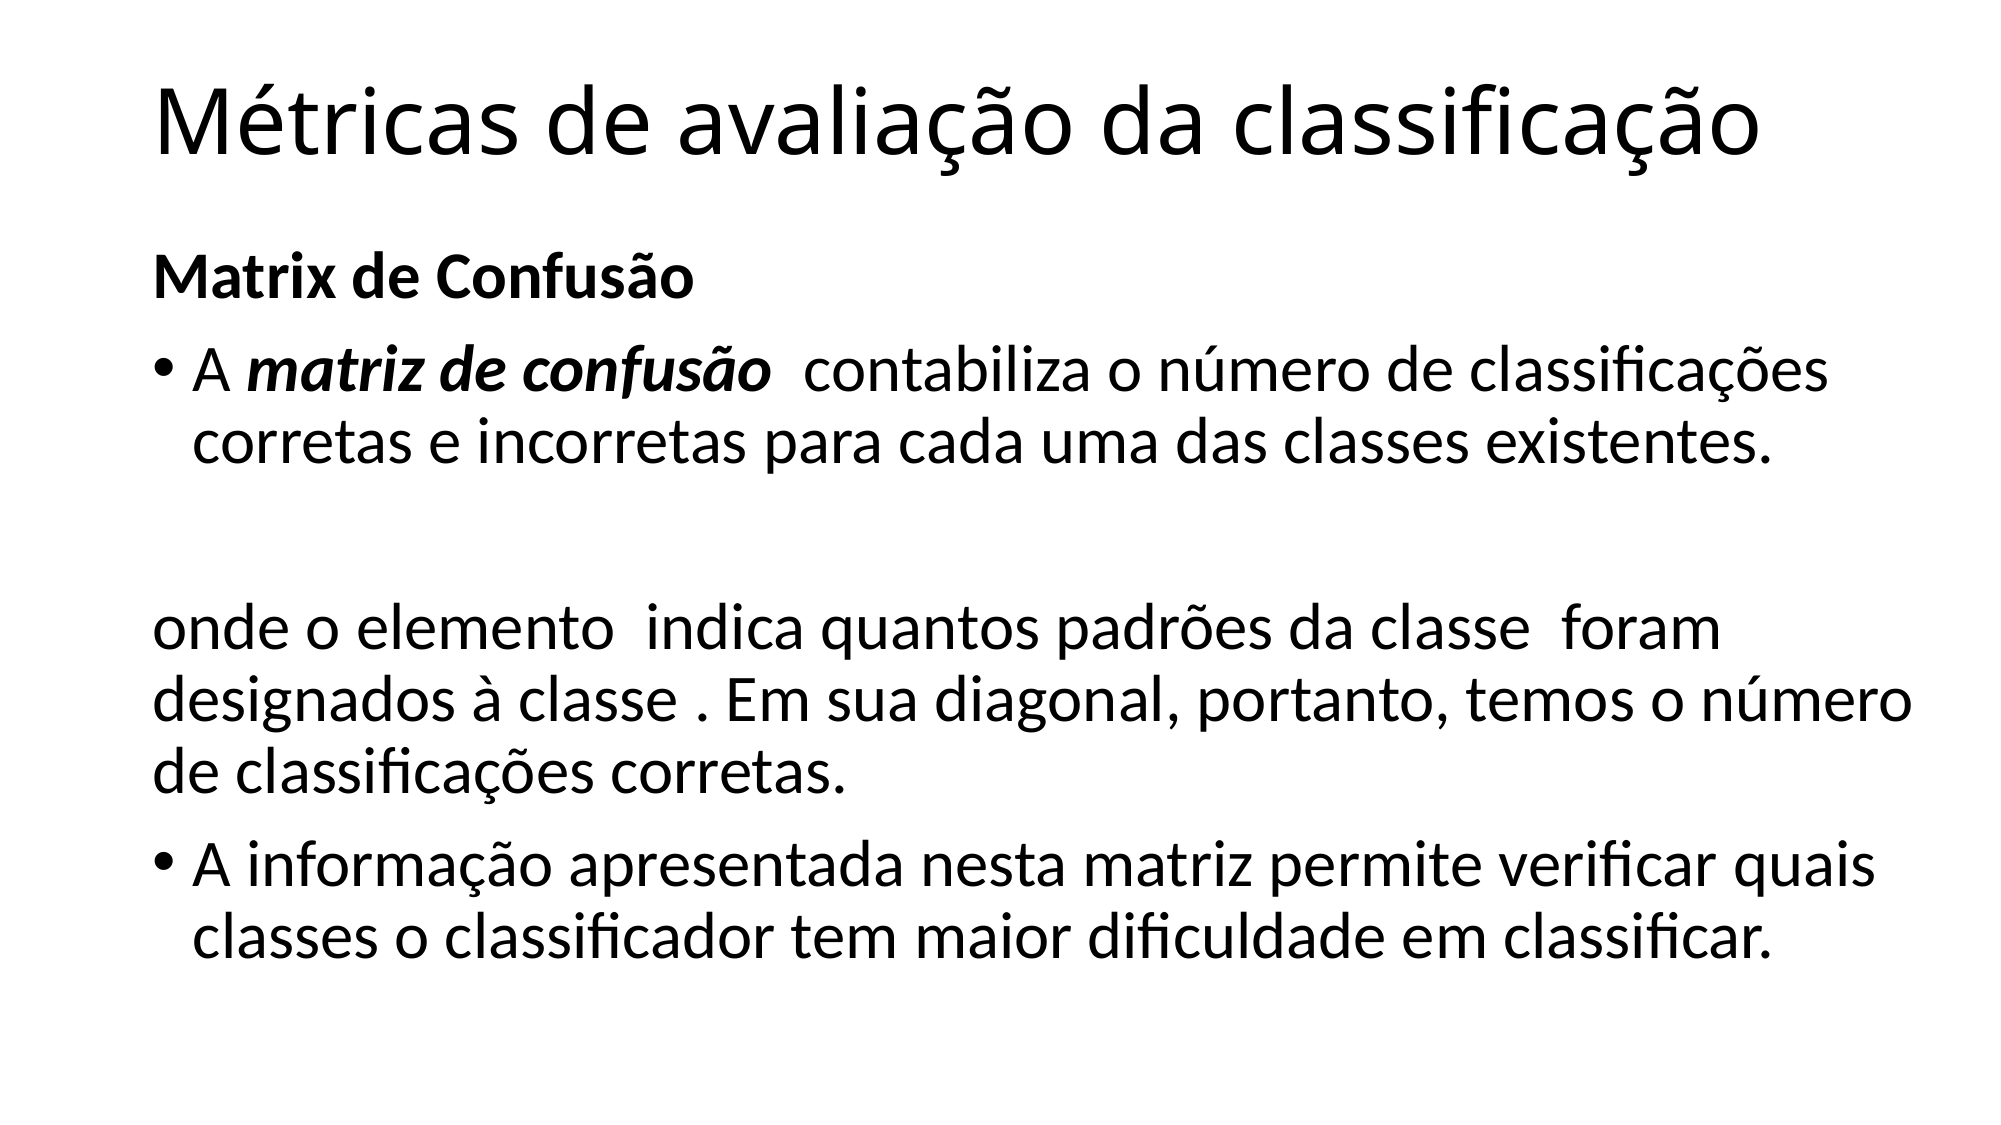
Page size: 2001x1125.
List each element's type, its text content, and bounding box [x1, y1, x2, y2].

title Métricas de avaliação da classificação [137, 16, 1863, 234]
